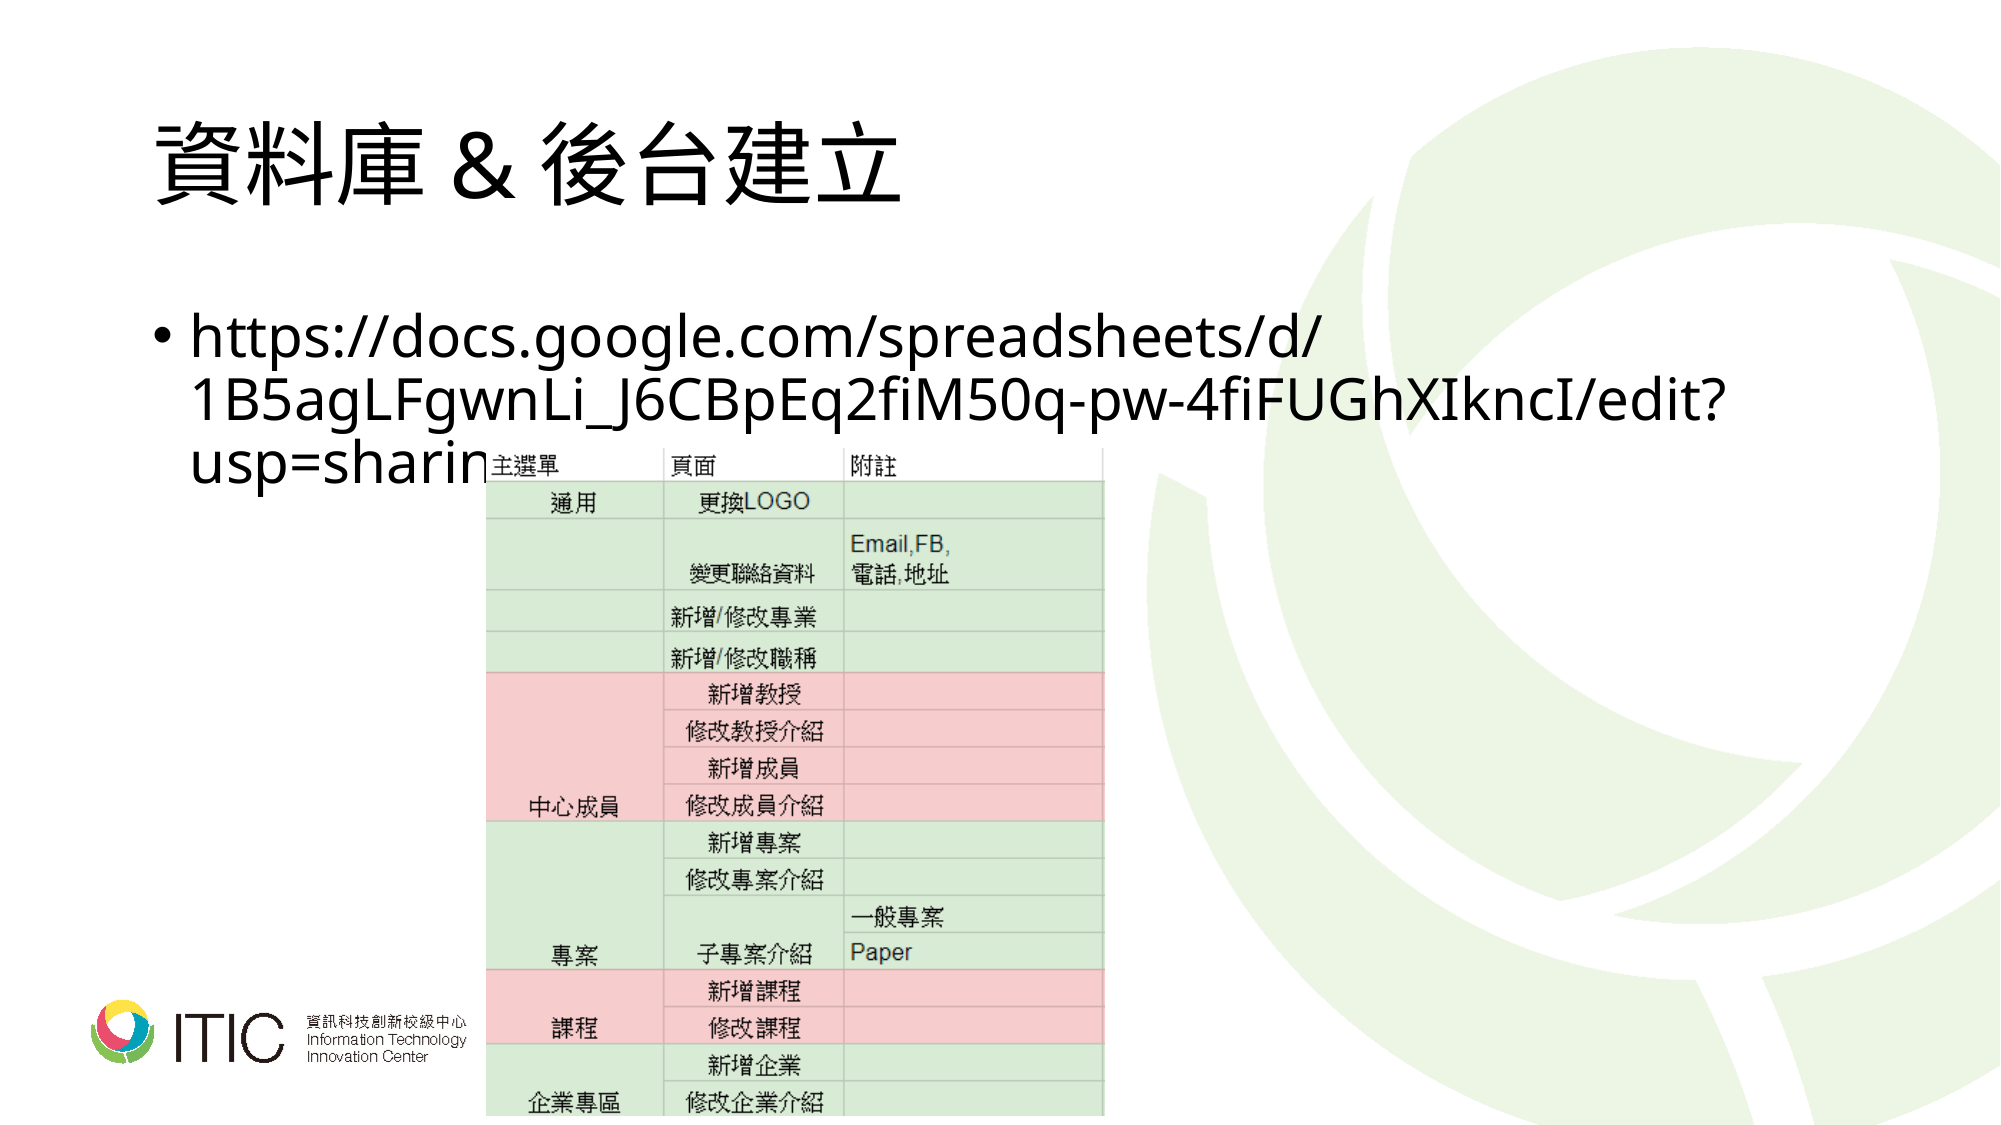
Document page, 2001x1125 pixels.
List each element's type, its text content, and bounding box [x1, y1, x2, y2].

title 資料庫&後台建立 [137, 59, 1863, 278]
picture [0, 0, 2001, 1125]
list https://docs.google.com/spreadsheets/d/1B5agLFgwnLi_J6CBpEq2fiM50q-pw-4fiFUGhXIkncI/edit?usp=sharing [137, 299, 1863, 1014]
